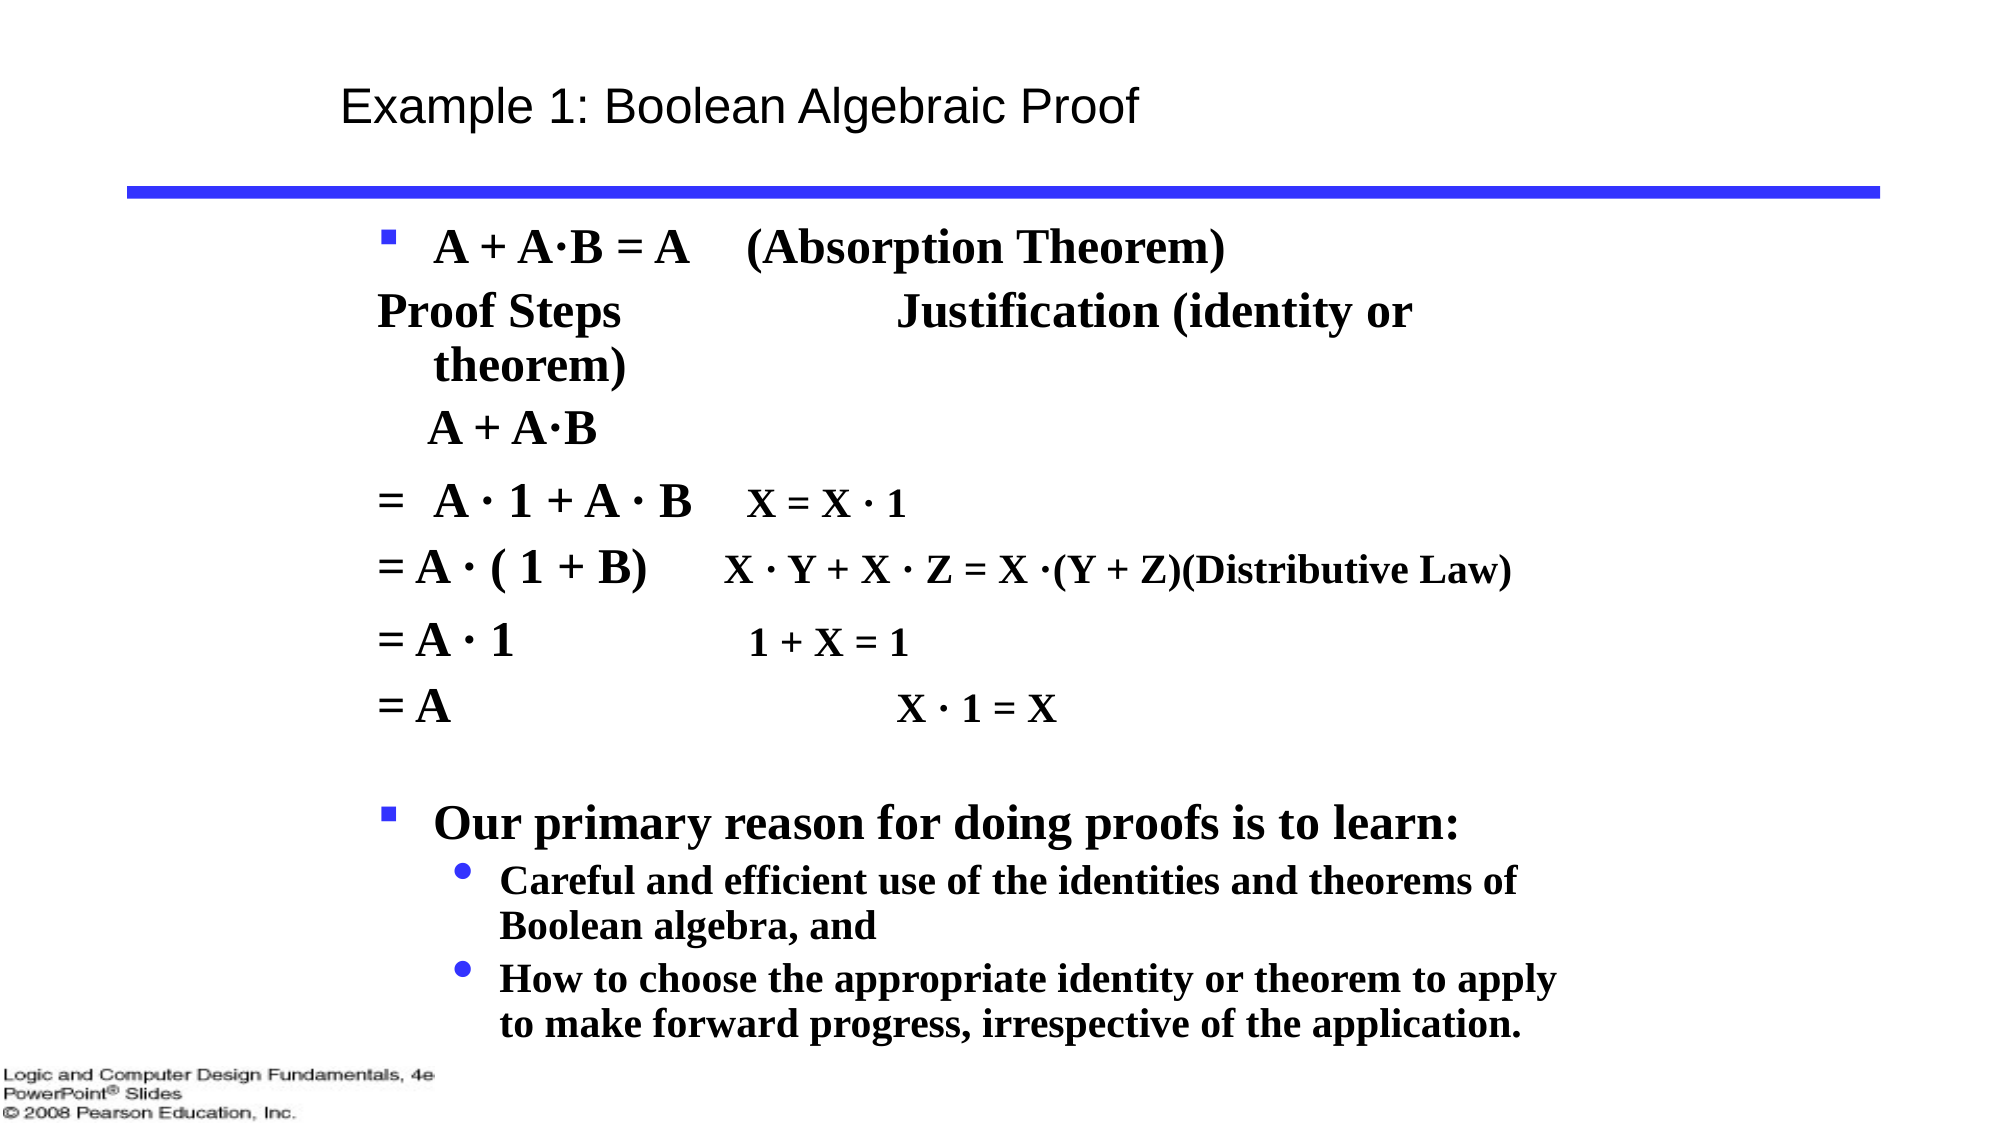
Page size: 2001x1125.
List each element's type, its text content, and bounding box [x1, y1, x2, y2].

picture [3, 1066, 435, 1123]
title Example 1: Boolean Algebraic Proof [324, 34, 1696, 173]
list A + A·B = A (Absorption Theorem) Proof Steps Justification (identity or theorem) A + A·B = A · 1 + A · B X = X · 1 = A · ( 1 + B) X · Y + X · Z = X ·(Y + Z)(Distributive Law) = A · 1 1 + X = 1 = A X · 1 = X Our primary reason for doing proofs is to learn: Careful and efficient use of the identities and theorems of Boolean algebra, and How to choose the appropriate identity or theorem to apply to make forward progress, irrespective of the application. [362, 212, 1588, 1038]
